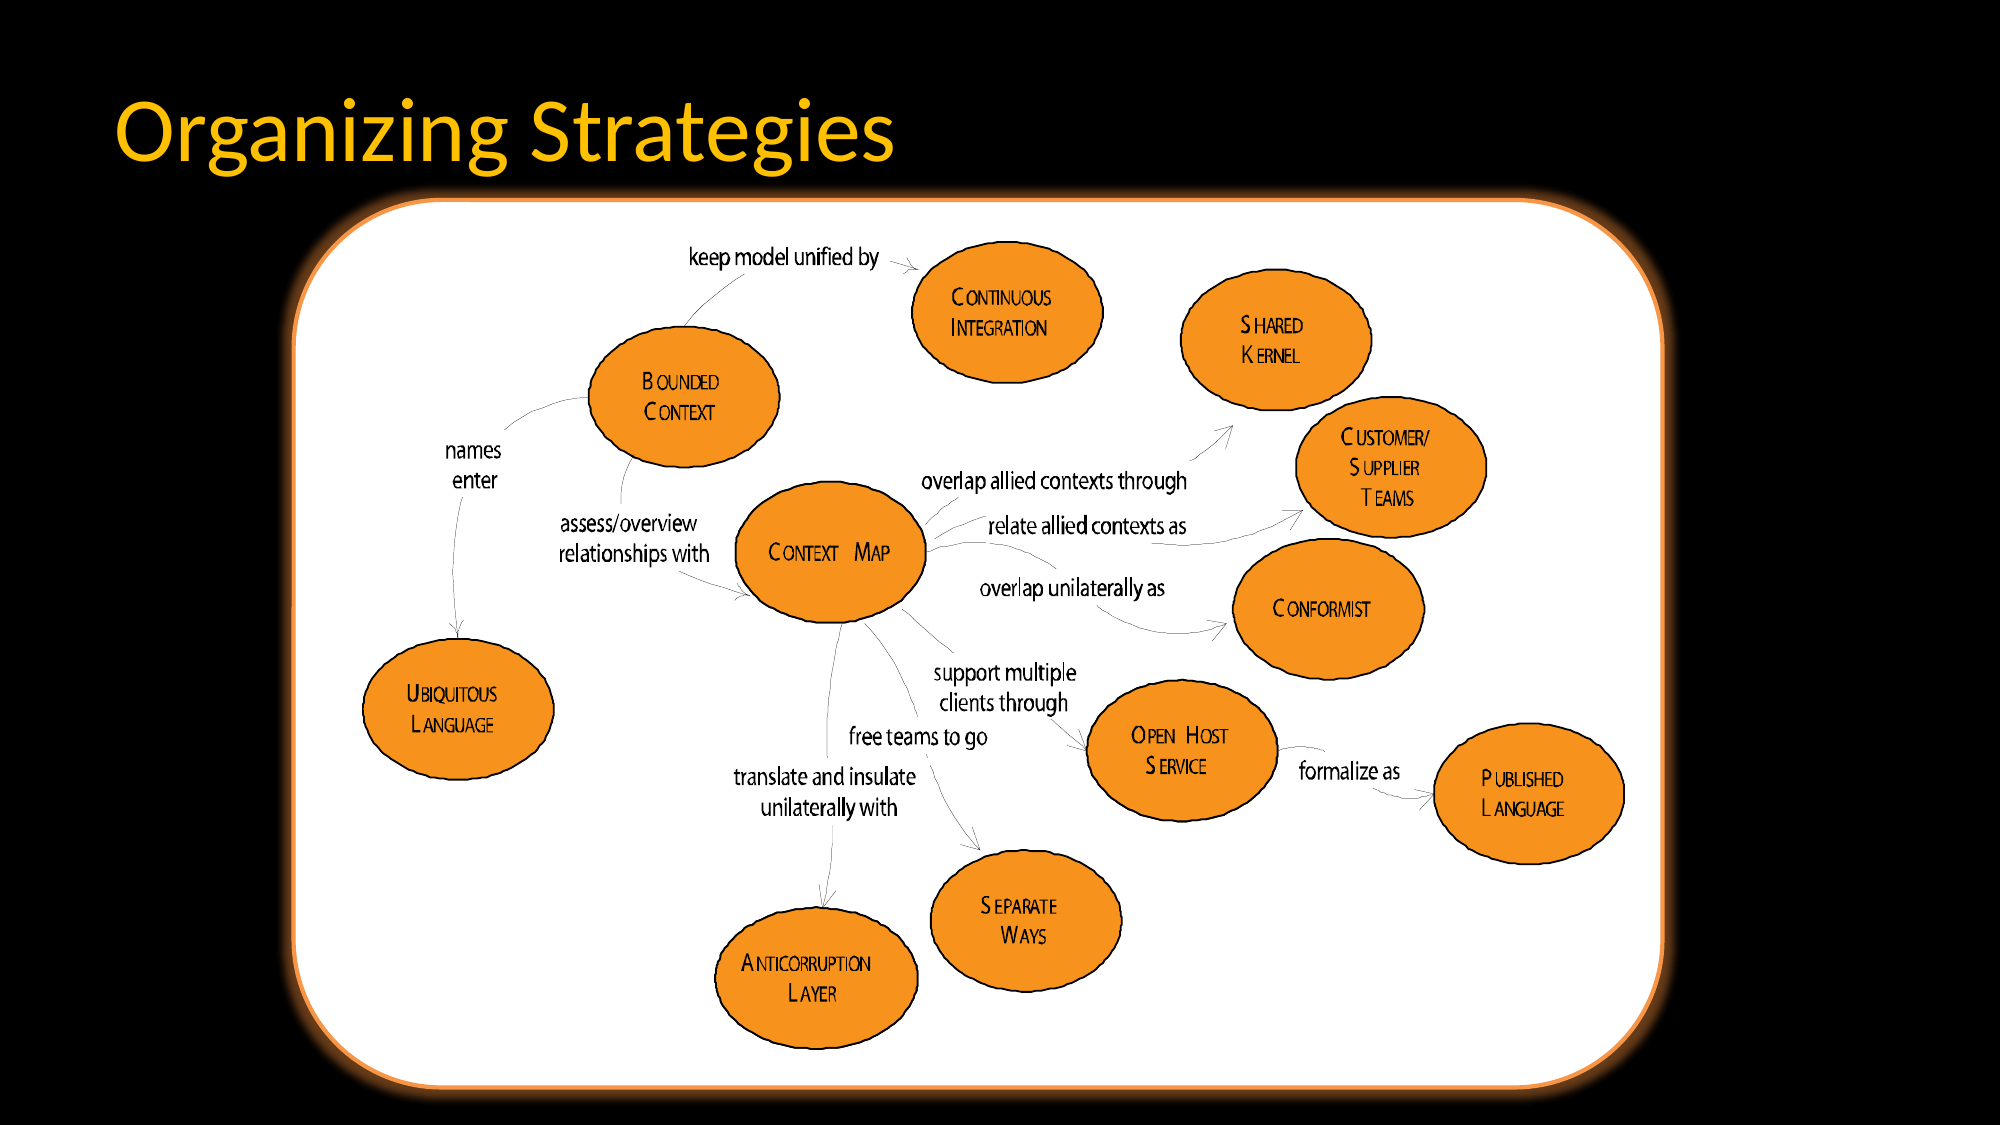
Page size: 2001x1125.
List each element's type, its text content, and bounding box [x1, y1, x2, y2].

picture [361, 237, 1626, 1051]
title Organizing Strategies [99, 50, 1900, 200]
text_box [1630, 252, 1665, 1036]
text_box [291, 200, 1615, 1090]
